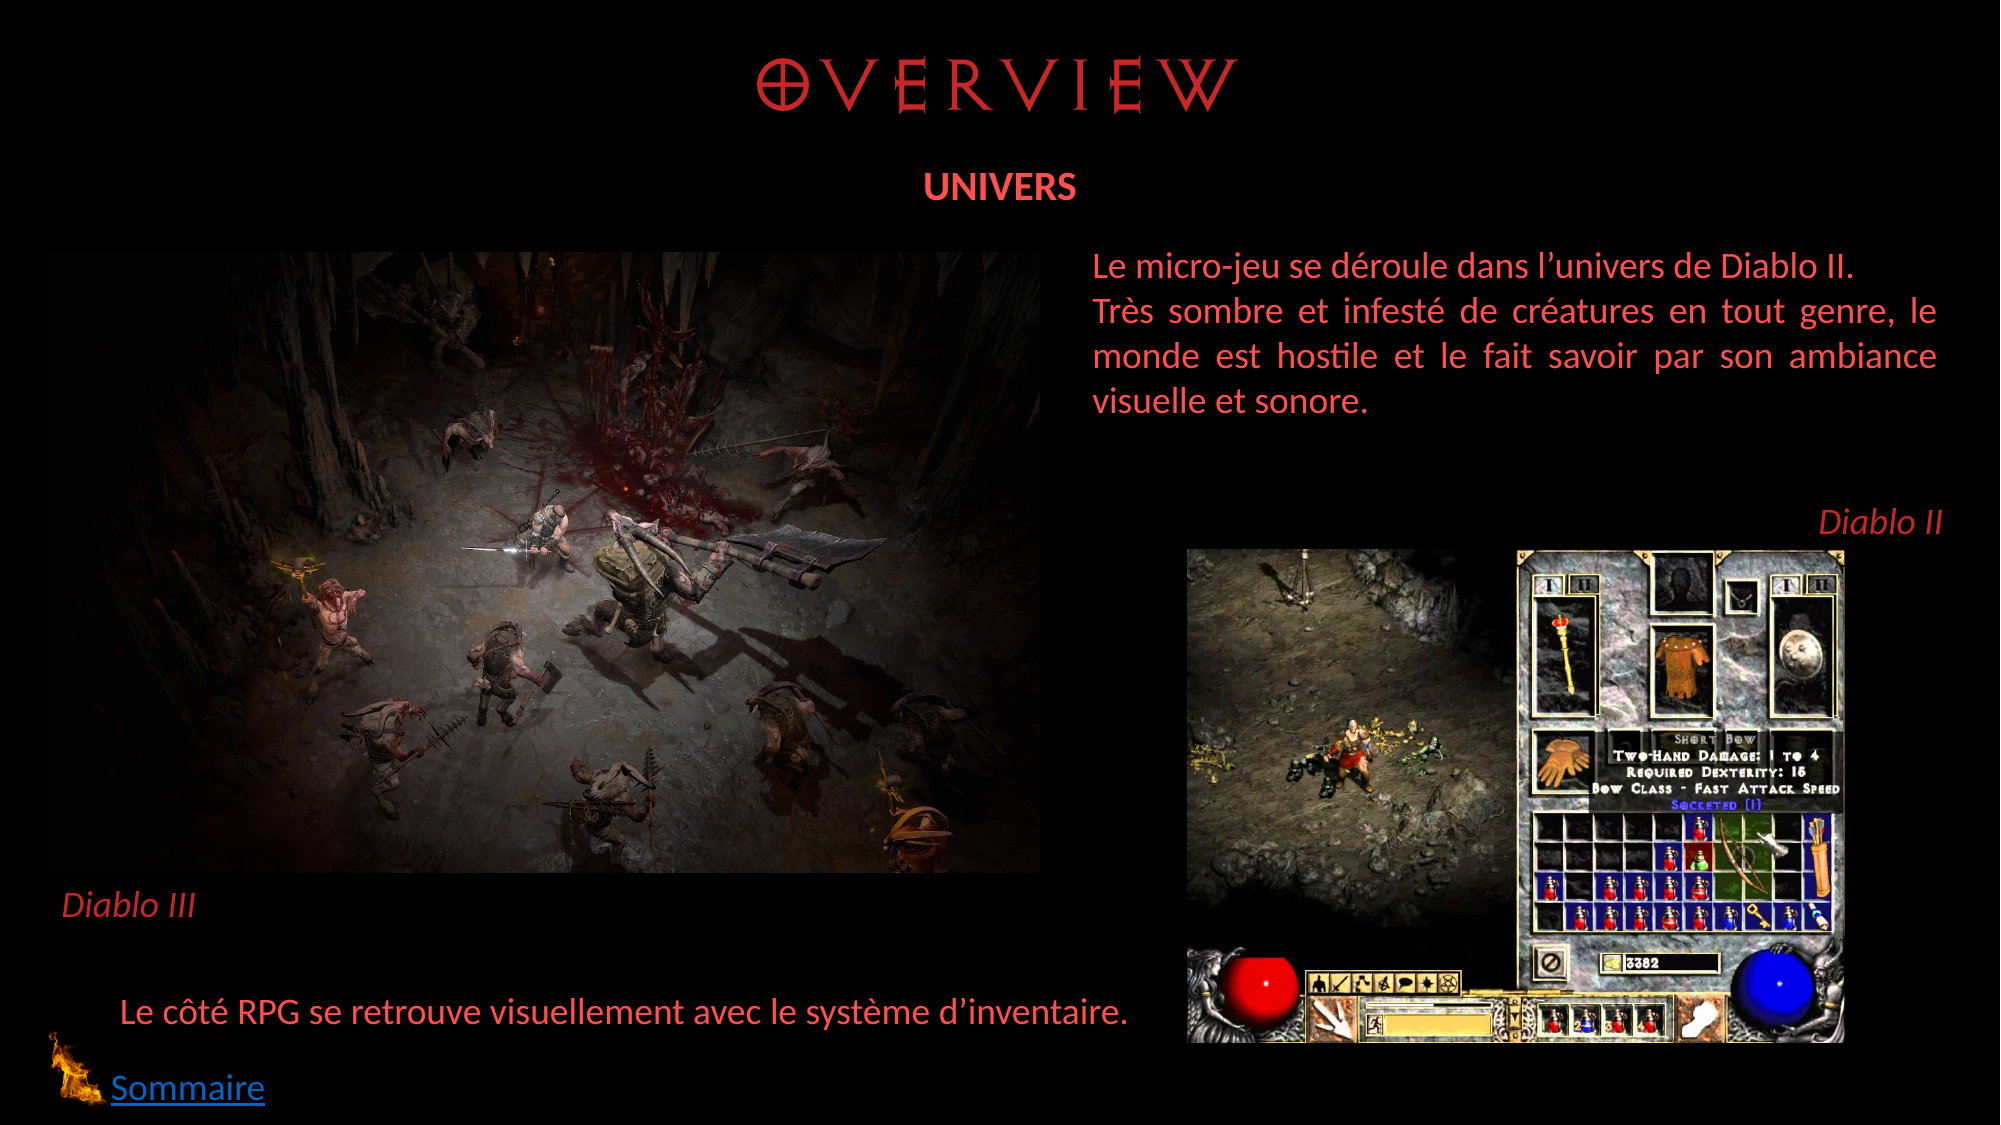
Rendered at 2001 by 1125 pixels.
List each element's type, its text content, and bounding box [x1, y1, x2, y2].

picture [757, 55, 1243, 115]
picture [46, 1029, 131, 1115]
picture [1187, 549, 1845, 1043]
picture [46, 252, 1040, 873]
text_box Le micro-jeu se déroule dans l’univers de Diablo II. Très sombre et infesté de créatures en tout genre, le monde est hostile et le fait savoir par son ambiance visuelle et sonore. [1077, 233, 1954, 429]
text_box Diablo III [46, 873, 215, 933]
text_box Sommaire [96, 1055, 281, 1116]
text_box UNIVERS [0, 151, 2000, 217]
text_box Diablo II [1803, 489, 1972, 550]
text_box Le côté RPG se retrouve visuellement avec le système d’inventaire. [104, 979, 1187, 1040]
